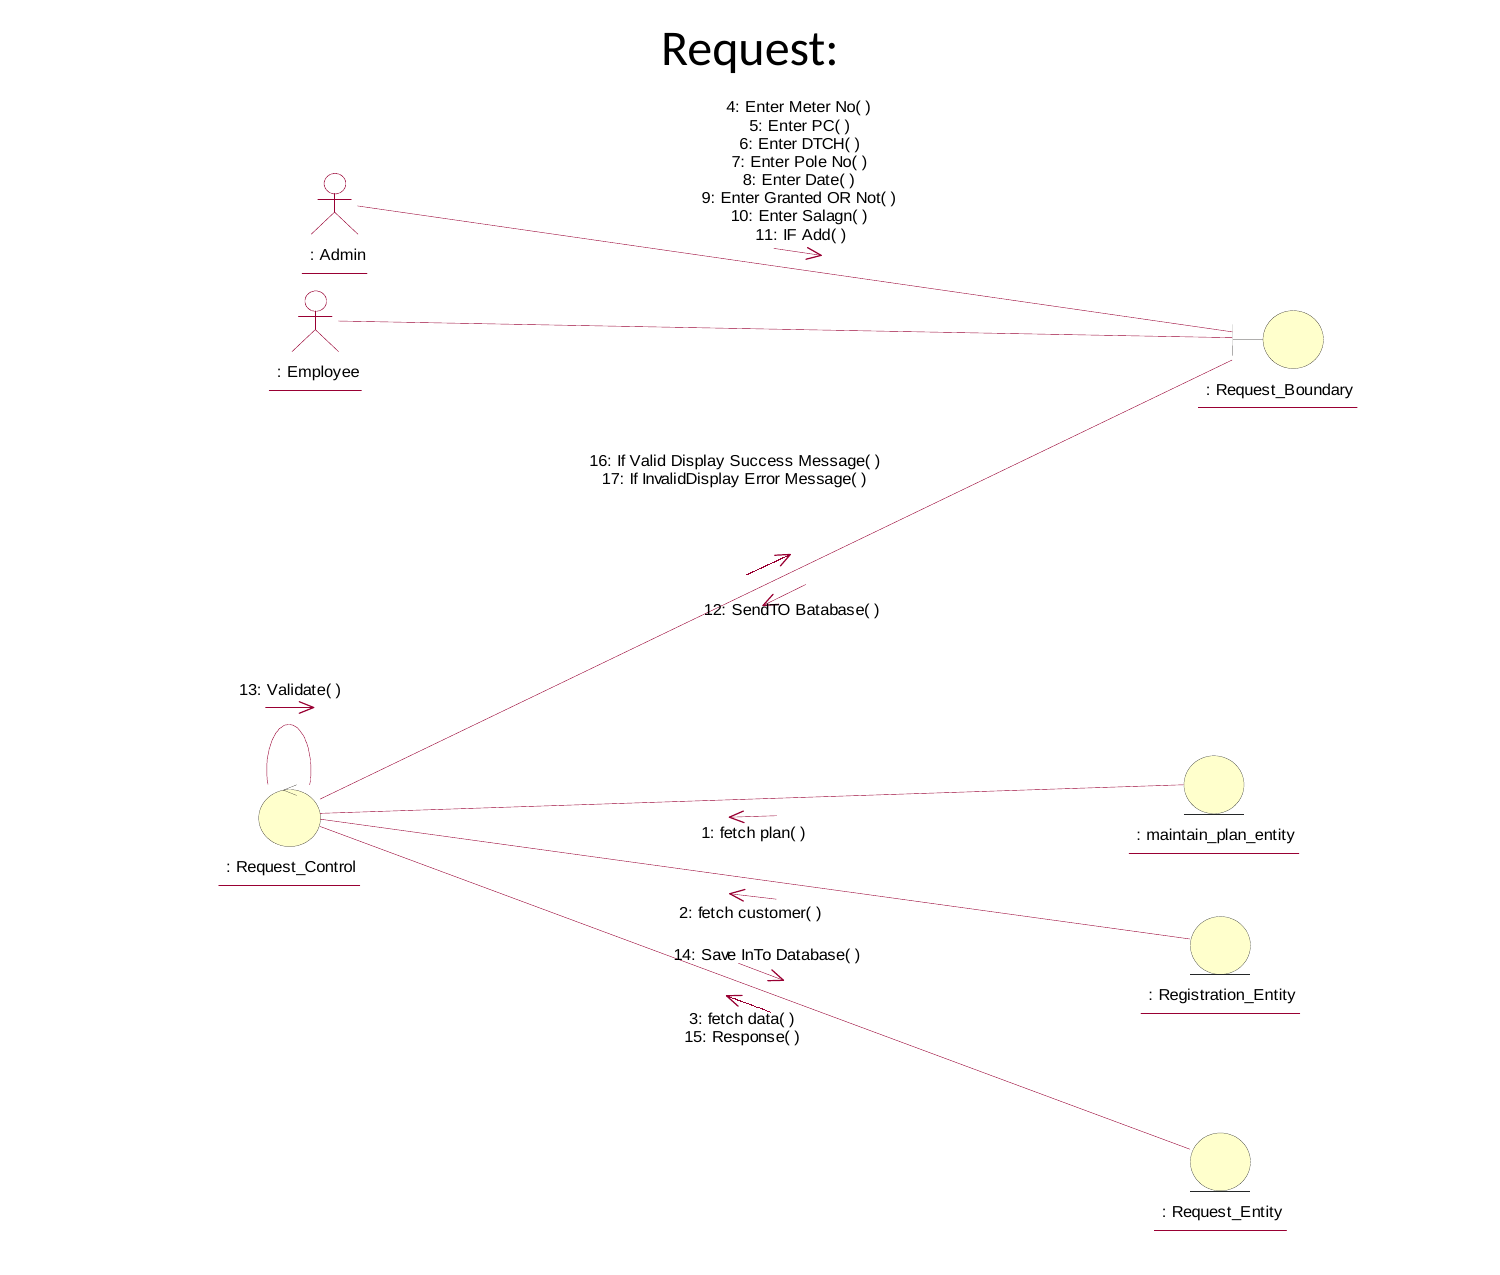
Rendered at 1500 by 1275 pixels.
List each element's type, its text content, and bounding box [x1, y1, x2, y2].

picture [119, 41, 1493, 1275]
title Request: [75, 0, 1425, 91]
